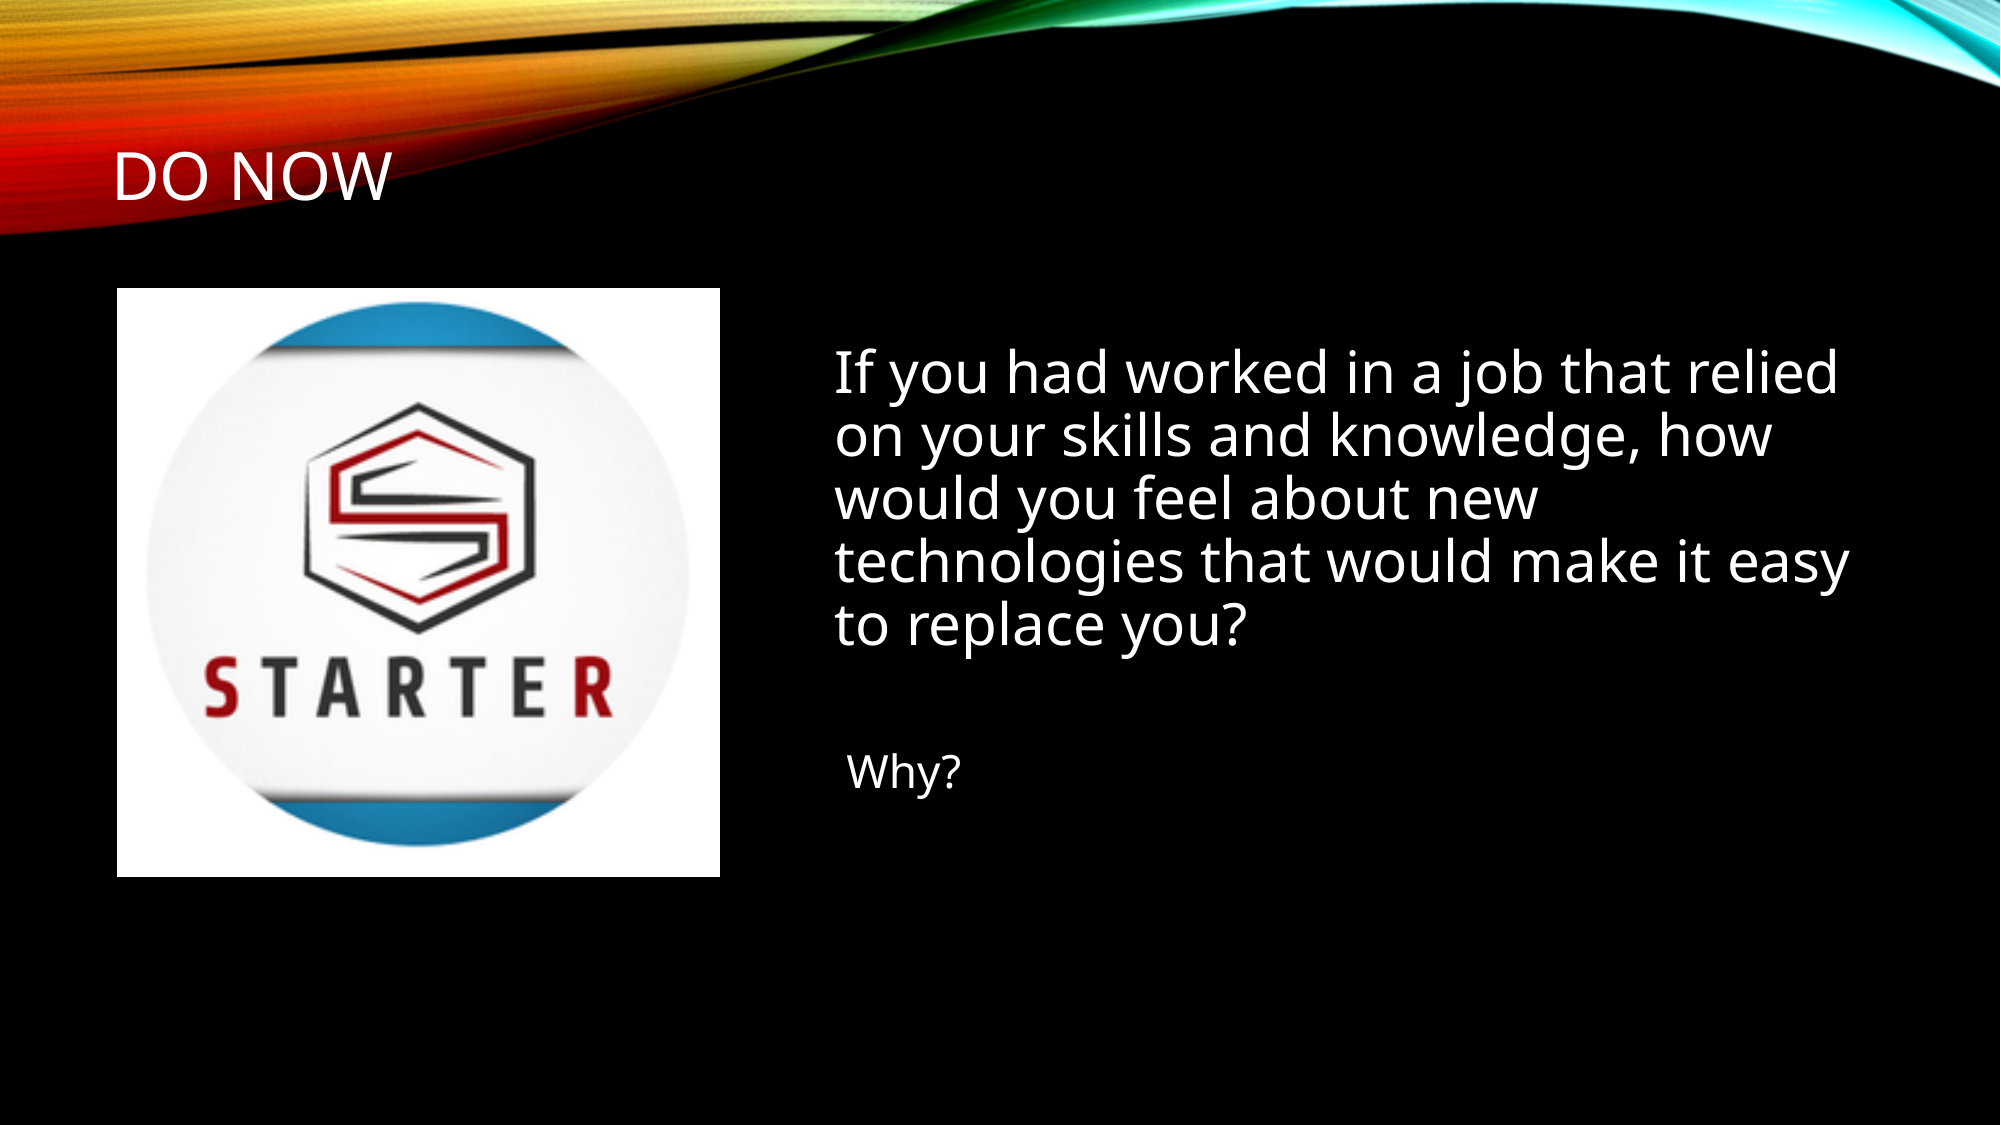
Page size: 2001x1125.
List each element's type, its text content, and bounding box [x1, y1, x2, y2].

picture [0, 0, 2000, 237]
list If you had worked in a job that relied on your skills and knowledge, how would you feel about new technologies that would make it easy to replace you? Why? [819, 122, 1888, 1021]
picture [117, 288, 721, 878]
title Do Now [96, 0, 742, 223]
